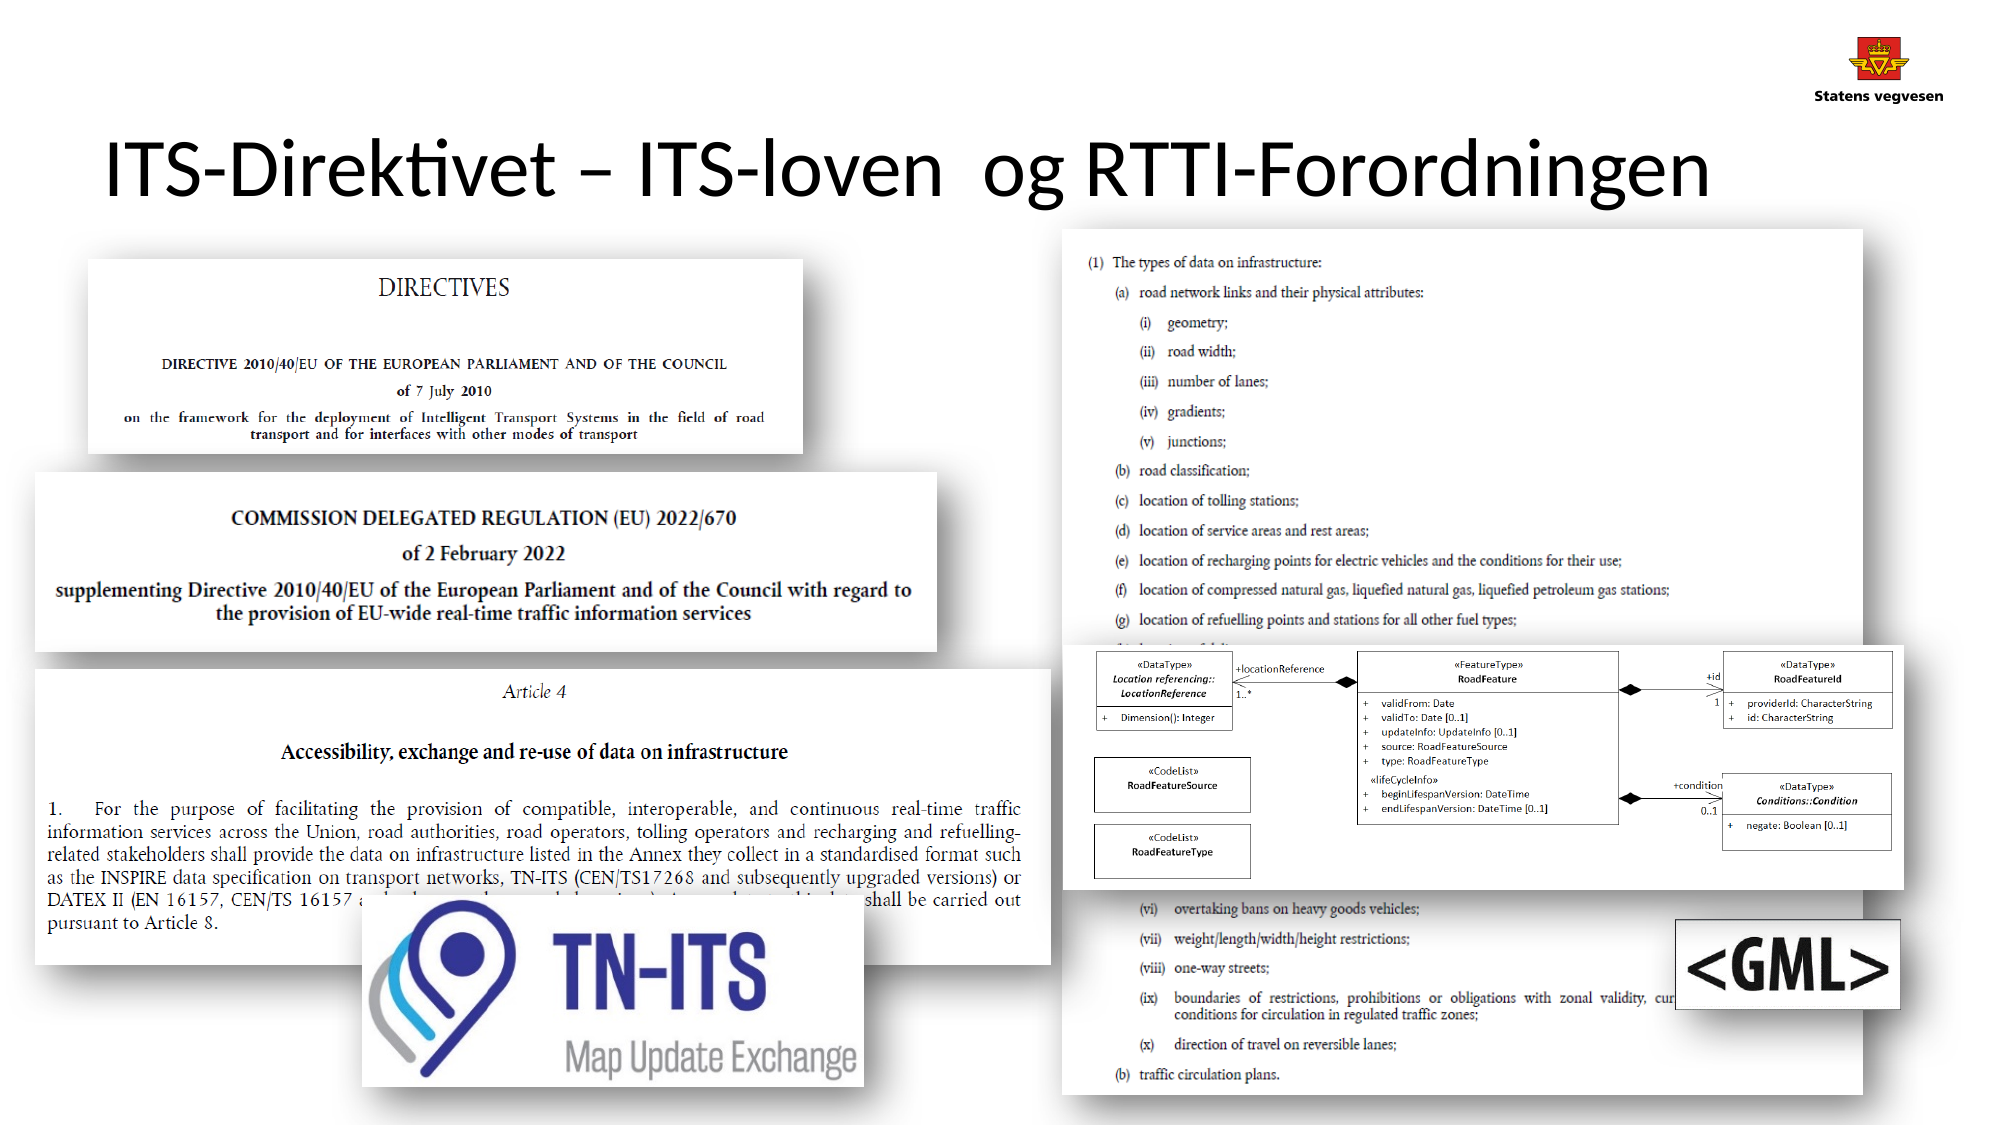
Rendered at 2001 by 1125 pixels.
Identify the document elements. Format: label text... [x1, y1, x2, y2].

title ITS-Direktivet – ITS-loven og RTTI-Forordningen [88, 108, 1886, 232]
picture [35, 668, 1052, 1087]
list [88, 259, 804, 454]
picture [1062, 228, 1904, 1096]
picture [1815, 37, 1943, 104]
picture [35, 472, 938, 653]
